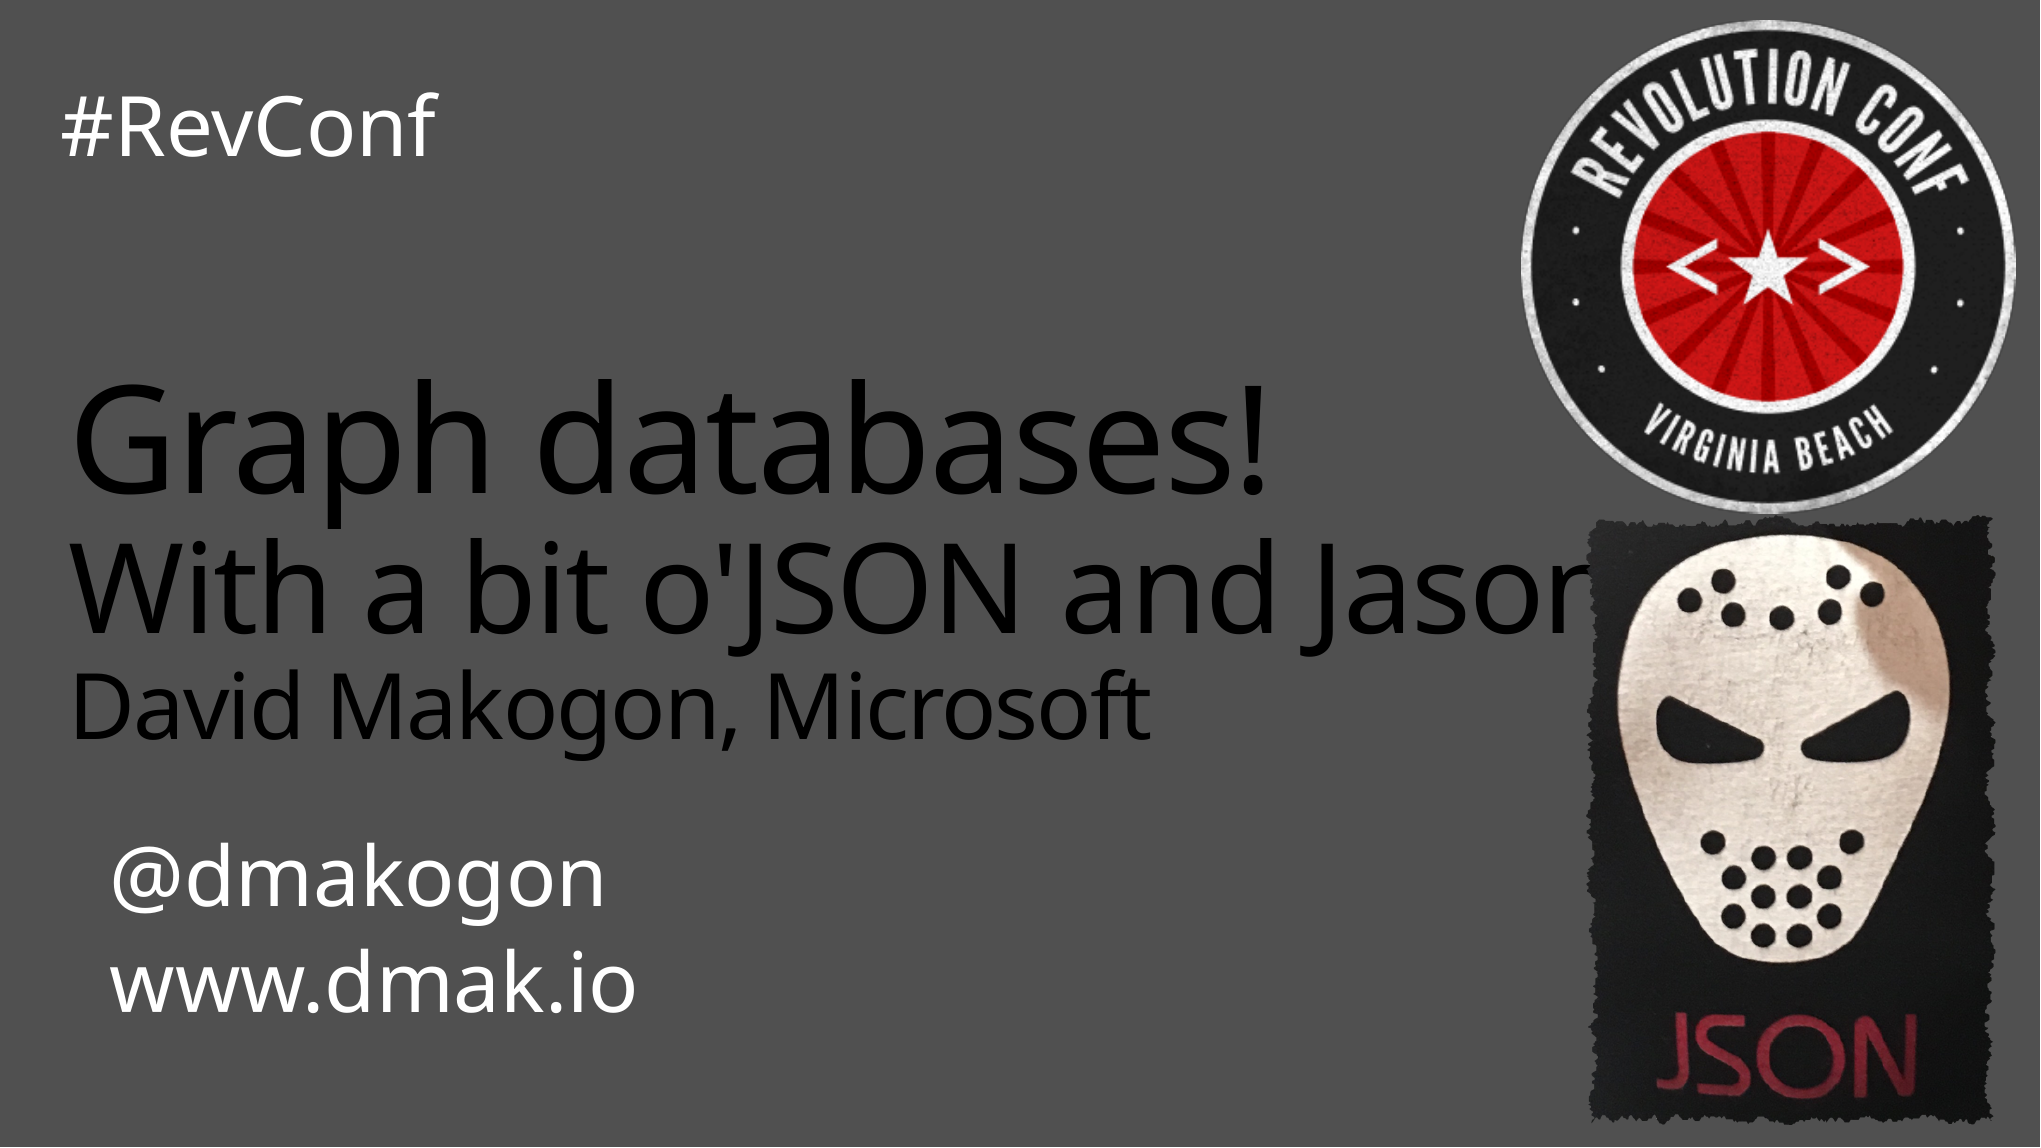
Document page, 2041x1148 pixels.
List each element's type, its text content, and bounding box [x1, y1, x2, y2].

picture [1521, 20, 2017, 1126]
text_box @dmakogon www.dmak.io [95, 826, 719, 1058]
title Graph databases! With a bit o'JSON and Jason David Makogon, Microsoft [45, 348, 1585, 952]
text_box #RevConf [46, 77, 1521, 252]
